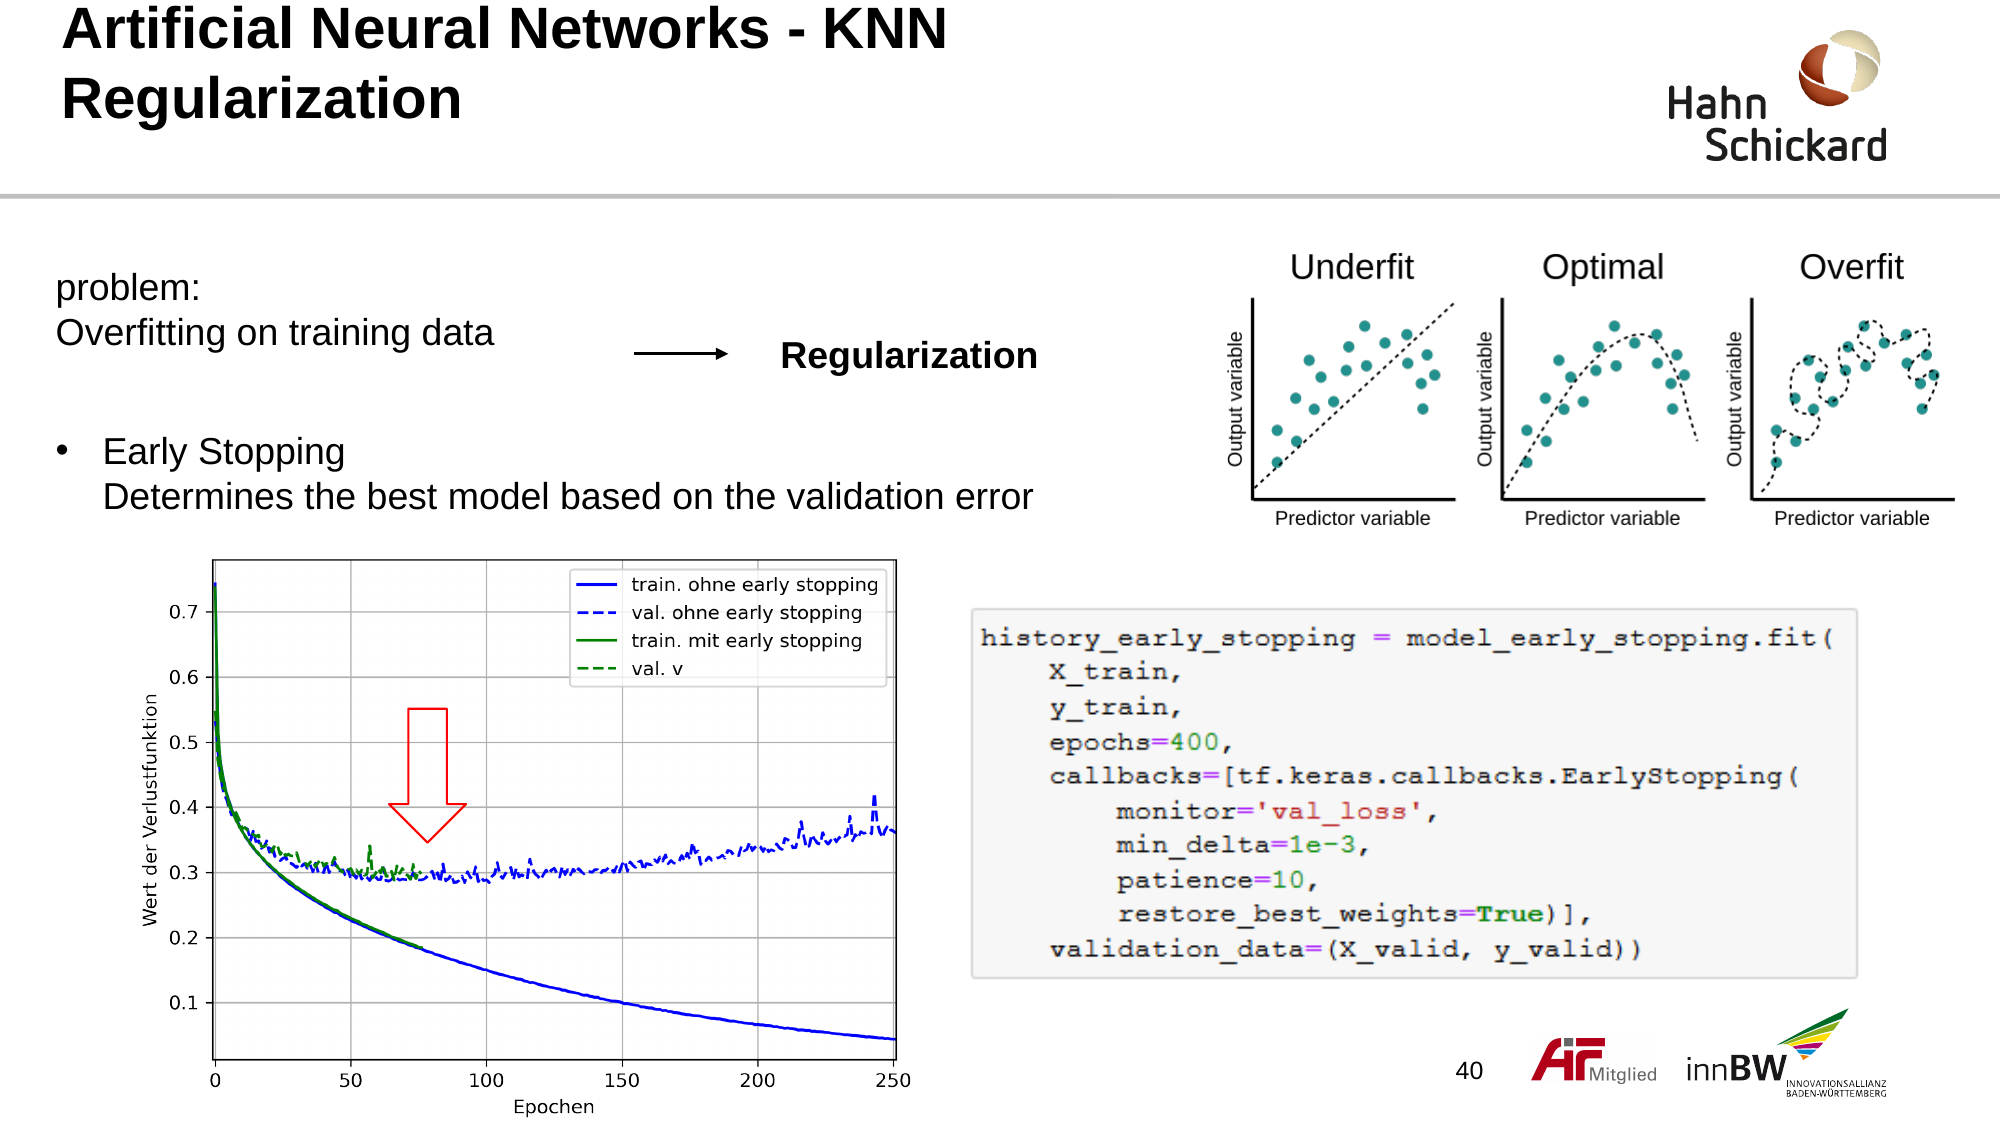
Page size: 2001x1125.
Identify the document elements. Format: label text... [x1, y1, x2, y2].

text_box Regularization [765, 323, 1054, 420]
picture [101, 547, 1864, 1125]
picture [1669, 30, 1886, 161]
title Artificial Neural Networks - KNN Regularization [40, 9, 1624, 181]
slide_number 40 [1386, 1039, 1504, 1100]
text_box problem: Overfitting on training data [40, 255, 904, 420]
text_box Early Stopping Determines the best model based on the validation error [40, 420, 1210, 525]
picture [1215, 234, 1967, 536]
picture [1531, 1038, 1656, 1084]
